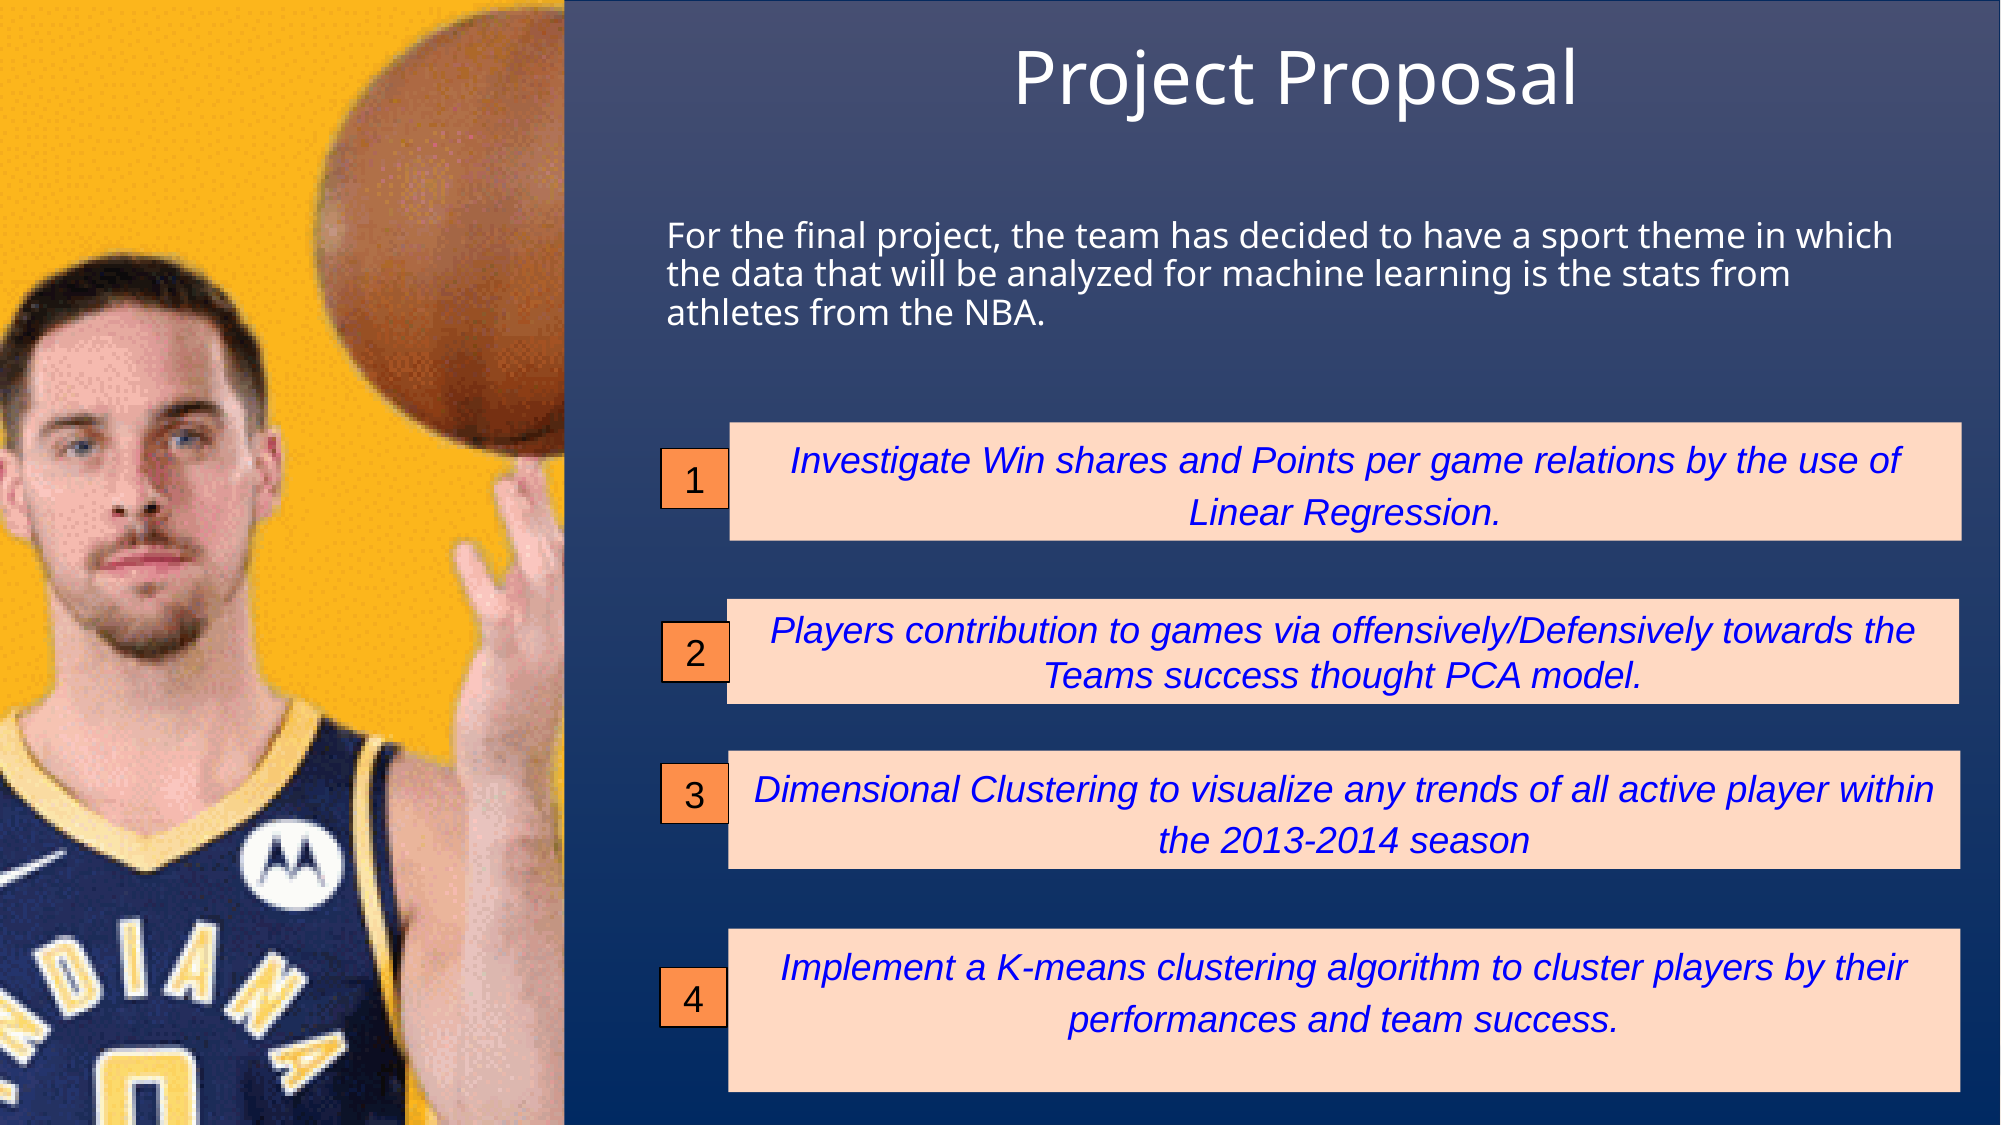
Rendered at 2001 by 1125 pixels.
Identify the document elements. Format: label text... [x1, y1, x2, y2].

picture [0, 0, 565, 1125]
text_box [566, 0, 2000, 1125]
text_box 1 [660, 448, 729, 509]
text_box 2 [662, 621, 730, 682]
text_box Investigate Win shares and Points per game relations by the use of Linear Regression. [729, 422, 1962, 541]
text_box 4 [659, 967, 728, 1028]
text_box Dimensional Clustering to visualize any trends of all active player within the 2013-2014 season [728, 750, 1961, 869]
text_box Players contribution to games via offensively/Defensively towards the Teams success thought PCA model. [727, 598, 1960, 704]
list For the final project, the team has decided to have a sport theme in which the data that will be analyzed for machine learning is the stats from athletes from the NBA. [651, 210, 1916, 341]
text_box 3 [660, 763, 729, 824]
title Project Proposal [997, 0, 1597, 130]
text_box Implement a K-means clustering algorithm to cluster players by their performances and team success. [728, 928, 1961, 1093]
